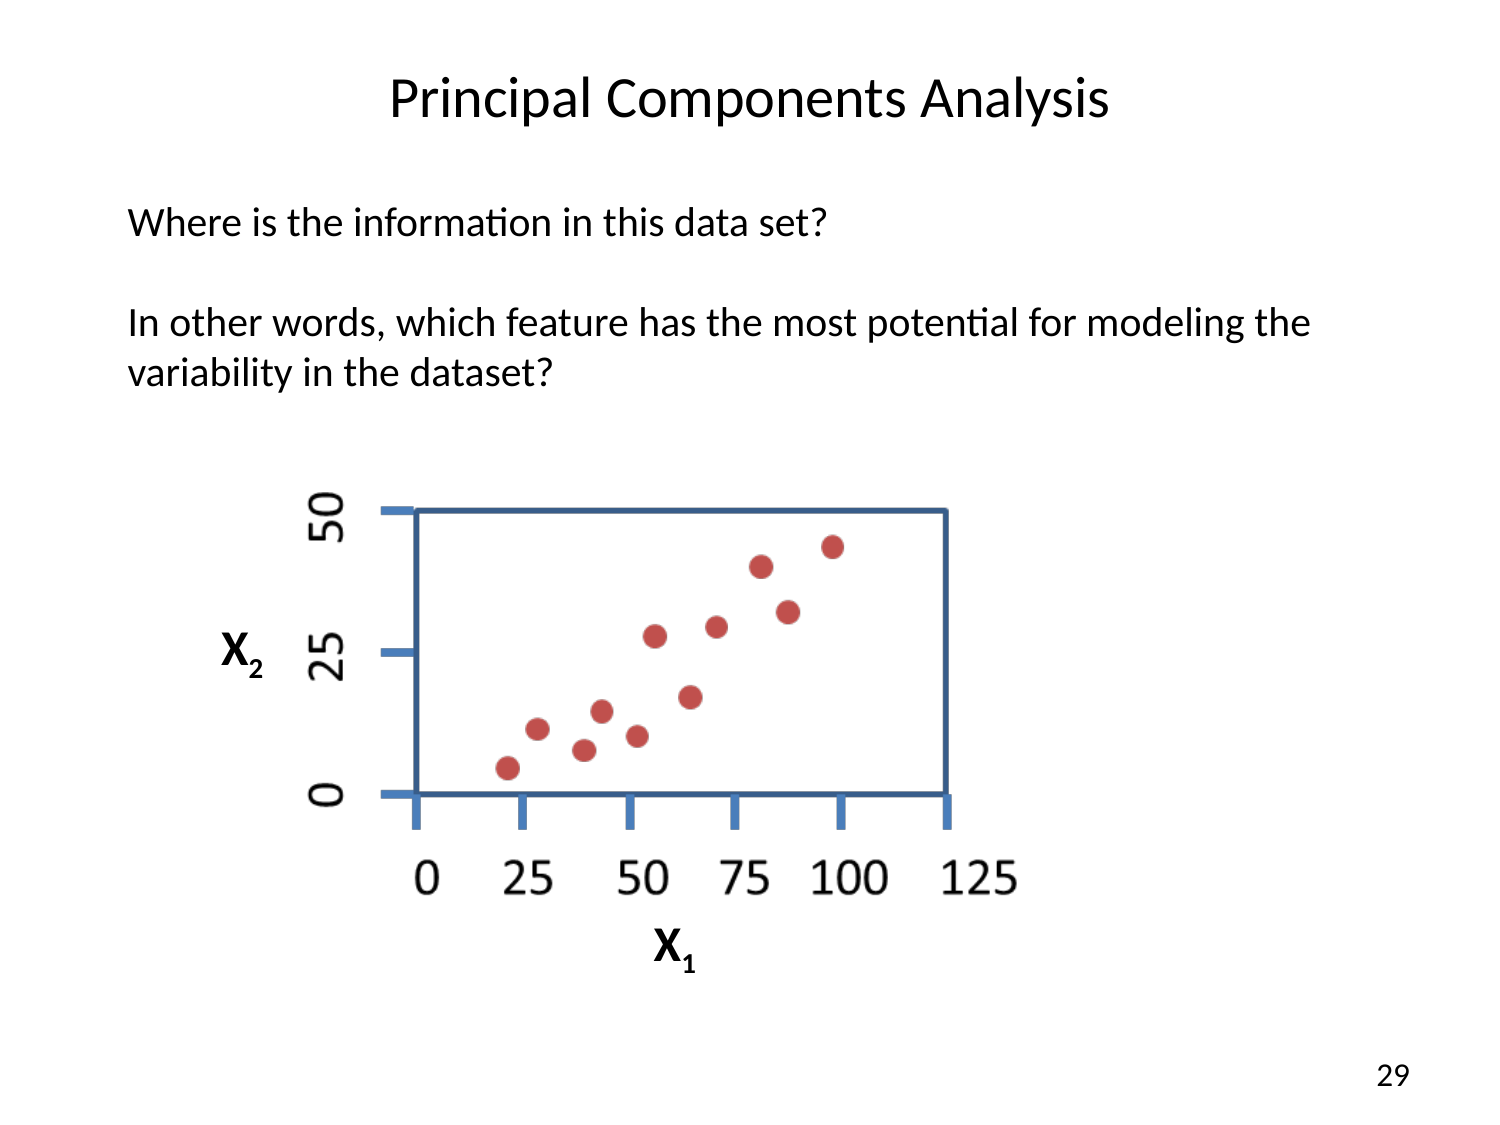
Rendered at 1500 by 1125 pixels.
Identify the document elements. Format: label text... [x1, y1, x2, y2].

list Where is the information in this data set? In other words, which feature has the most potential for modeling the variability in the dataset? [112, 187, 1388, 400]
text_box X1 [639, 950, 712, 987]
picture [274, 457, 1107, 943]
slide_number 29 [1074, 1042, 1425, 1103]
text_box X2 [206, 608, 269, 692]
title Principal Components Analysis [75, 0, 1425, 188]
